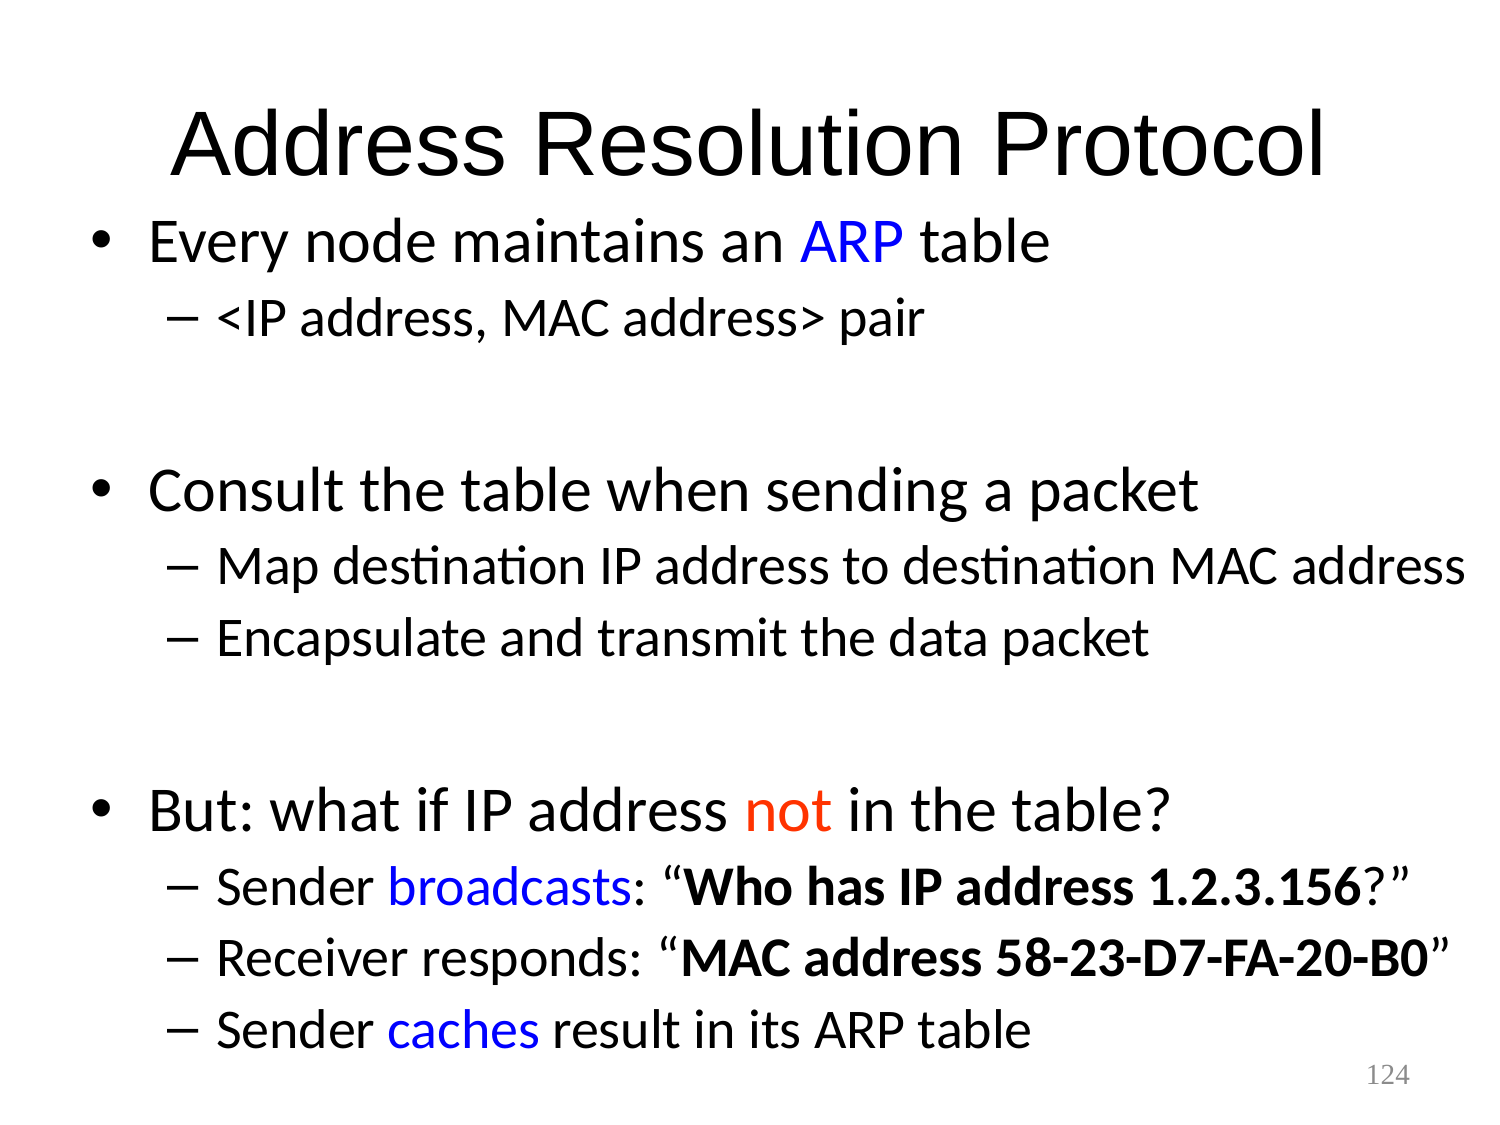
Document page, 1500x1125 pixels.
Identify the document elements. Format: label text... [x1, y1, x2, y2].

list Every node maintains an ARP table <IP address, MAC address> pair Consult the table when sending a packet Map destination IP address to destination MAC address Encapsulate and transmit the data packet But: what if IP address not in the table? Sender broadcasts: “Who has IP address 1.2.3.156?” Receiver responds: “MAC address 58-23-D7-FA-20-B0” Sender caches result in its ARP table [75, 200, 1500, 1100]
title Address Resolution Protocol [75, 45, 1425, 200]
